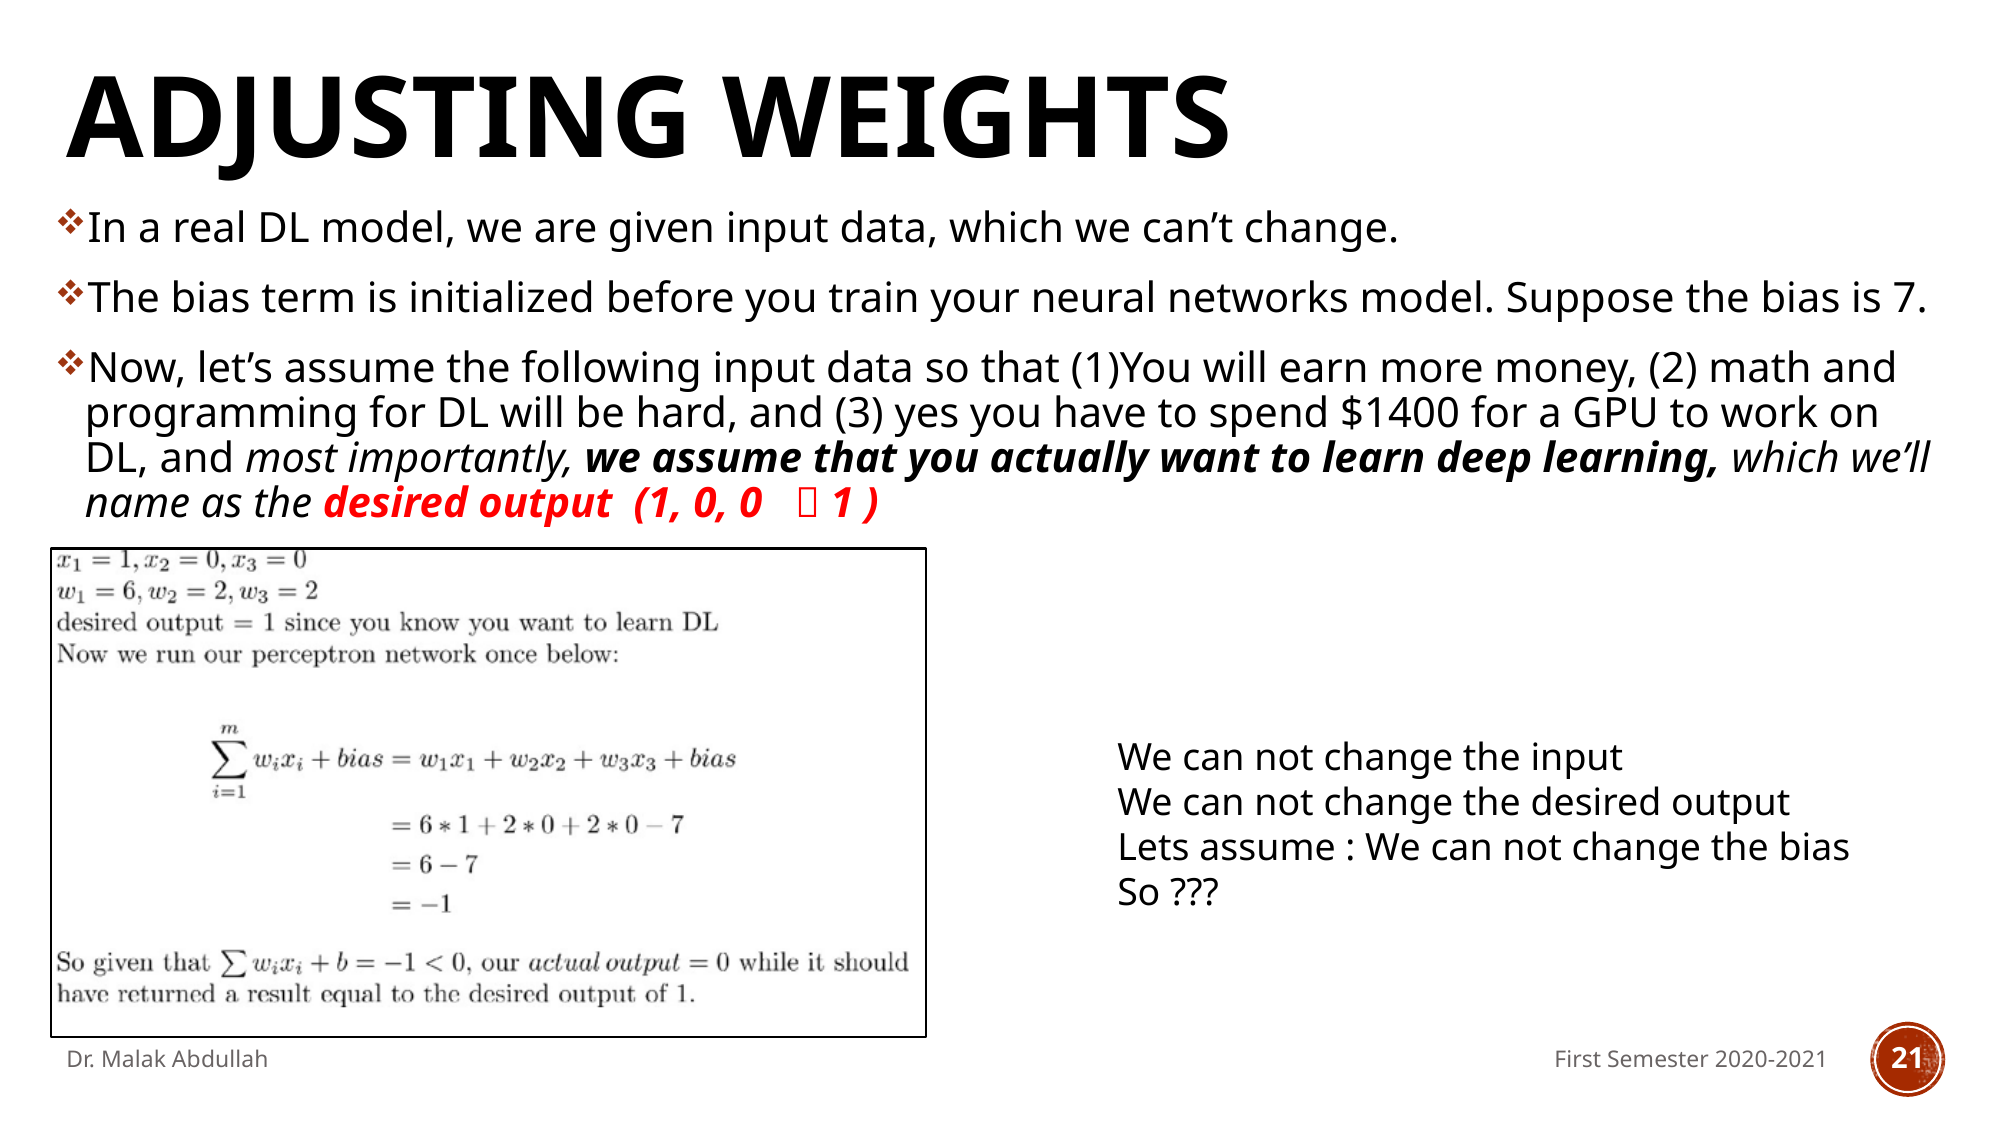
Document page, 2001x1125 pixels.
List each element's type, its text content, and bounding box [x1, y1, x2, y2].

title Adjusting weights [51, 16, 1920, 199]
slide_number First Semester 2020-2021 [1306, 1028, 1844, 1089]
picture [51, 549, 925, 1035]
footer Dr. Malak Abdullah [51, 1028, 1217, 1089]
slide_number 21 [1855, 1028, 1961, 1089]
text_box We can not change the input We can not change the desired output Lets assume : We can not change the bias So ??? [1102, 725, 1920, 921]
list In a real DL model, we are given input data, which we can’t change. The bias term is initialized before you train your neural networks model. Suppose the bias is 7. Now, let’s assume the following input data so that (1)You will earn more money, (2) math and programming for DL will be hard, and (3) yes you have to spend $1400 for a GPU to work on DL, and most importantly, we assume that you actually want to learn deep learning, which we’ll name as the desired output (1, 0, 0  1 ) [39, 199, 1961, 926]
